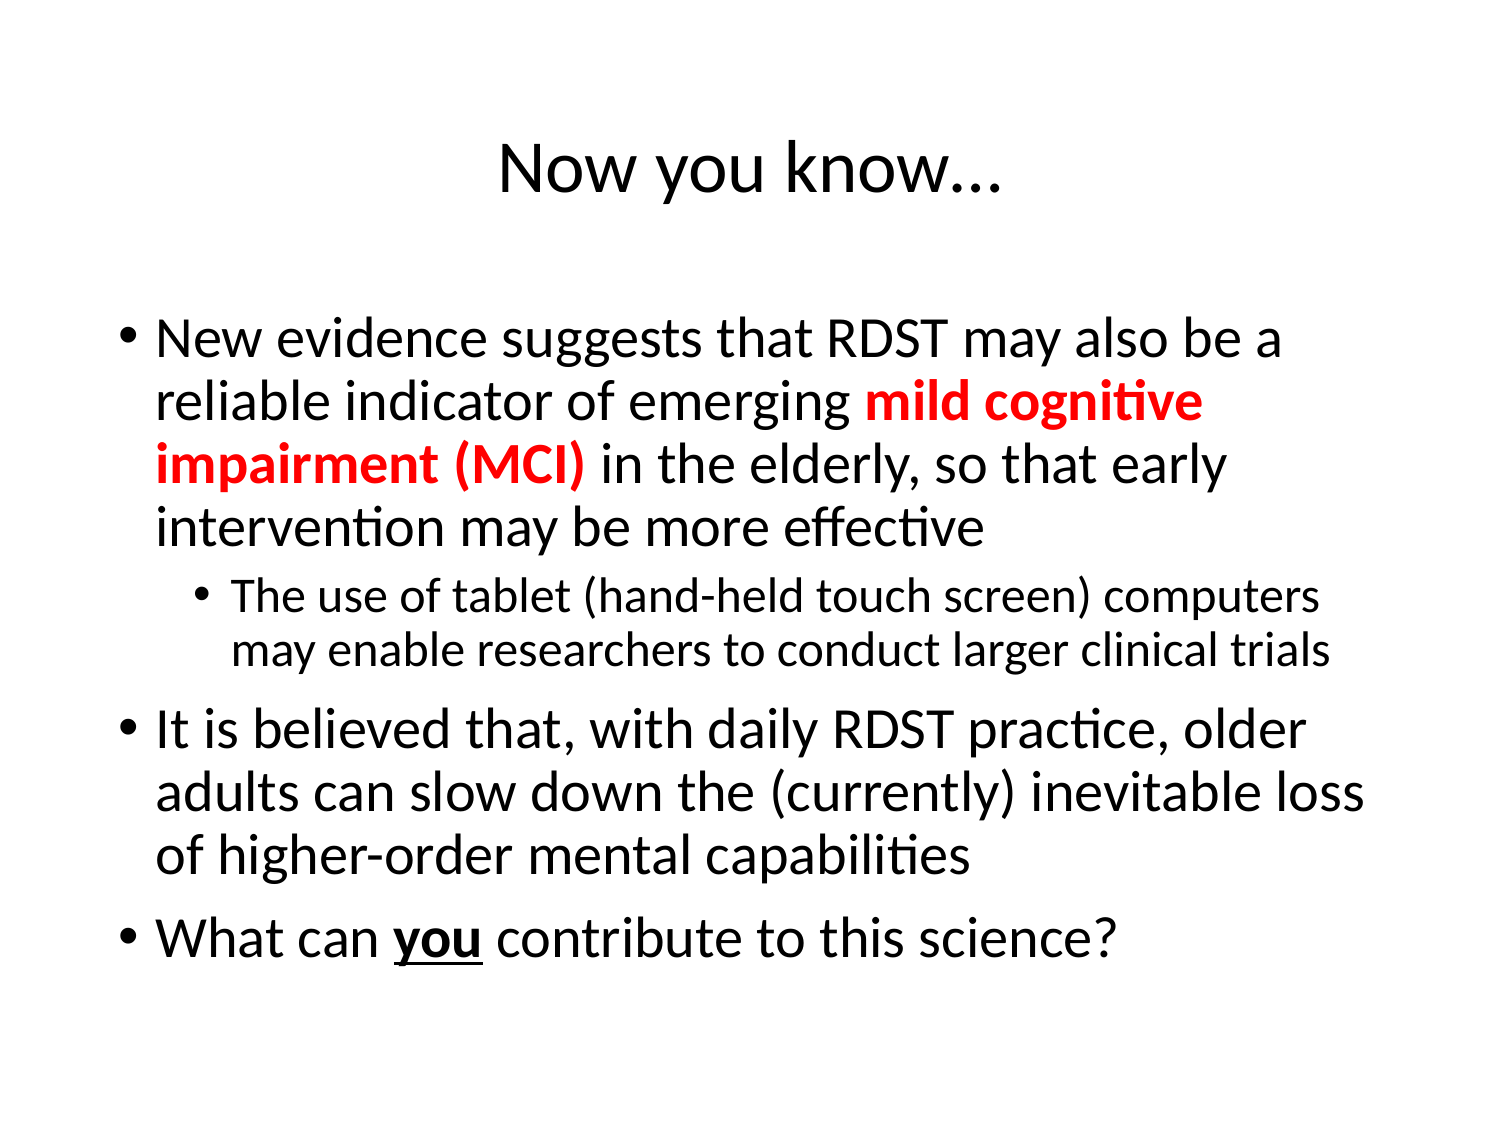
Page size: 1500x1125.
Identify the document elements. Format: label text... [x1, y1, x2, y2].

list New evidence suggests that RDST may also be a reliable indicator of emerging mild cognitive impairment (MCI) in the elderly, so that early intervention may be more effective The use of tablet (hand-held touch screen) computers may enable researchers to conduct larger clinical trials It is believed that, with daily RDST practice, older adults can slow down the (currently) inevitable loss of higher-order mental capabilities What can you contribute to this science? [103, 299, 1397, 1014]
title Now you know… [103, 59, 1397, 278]
